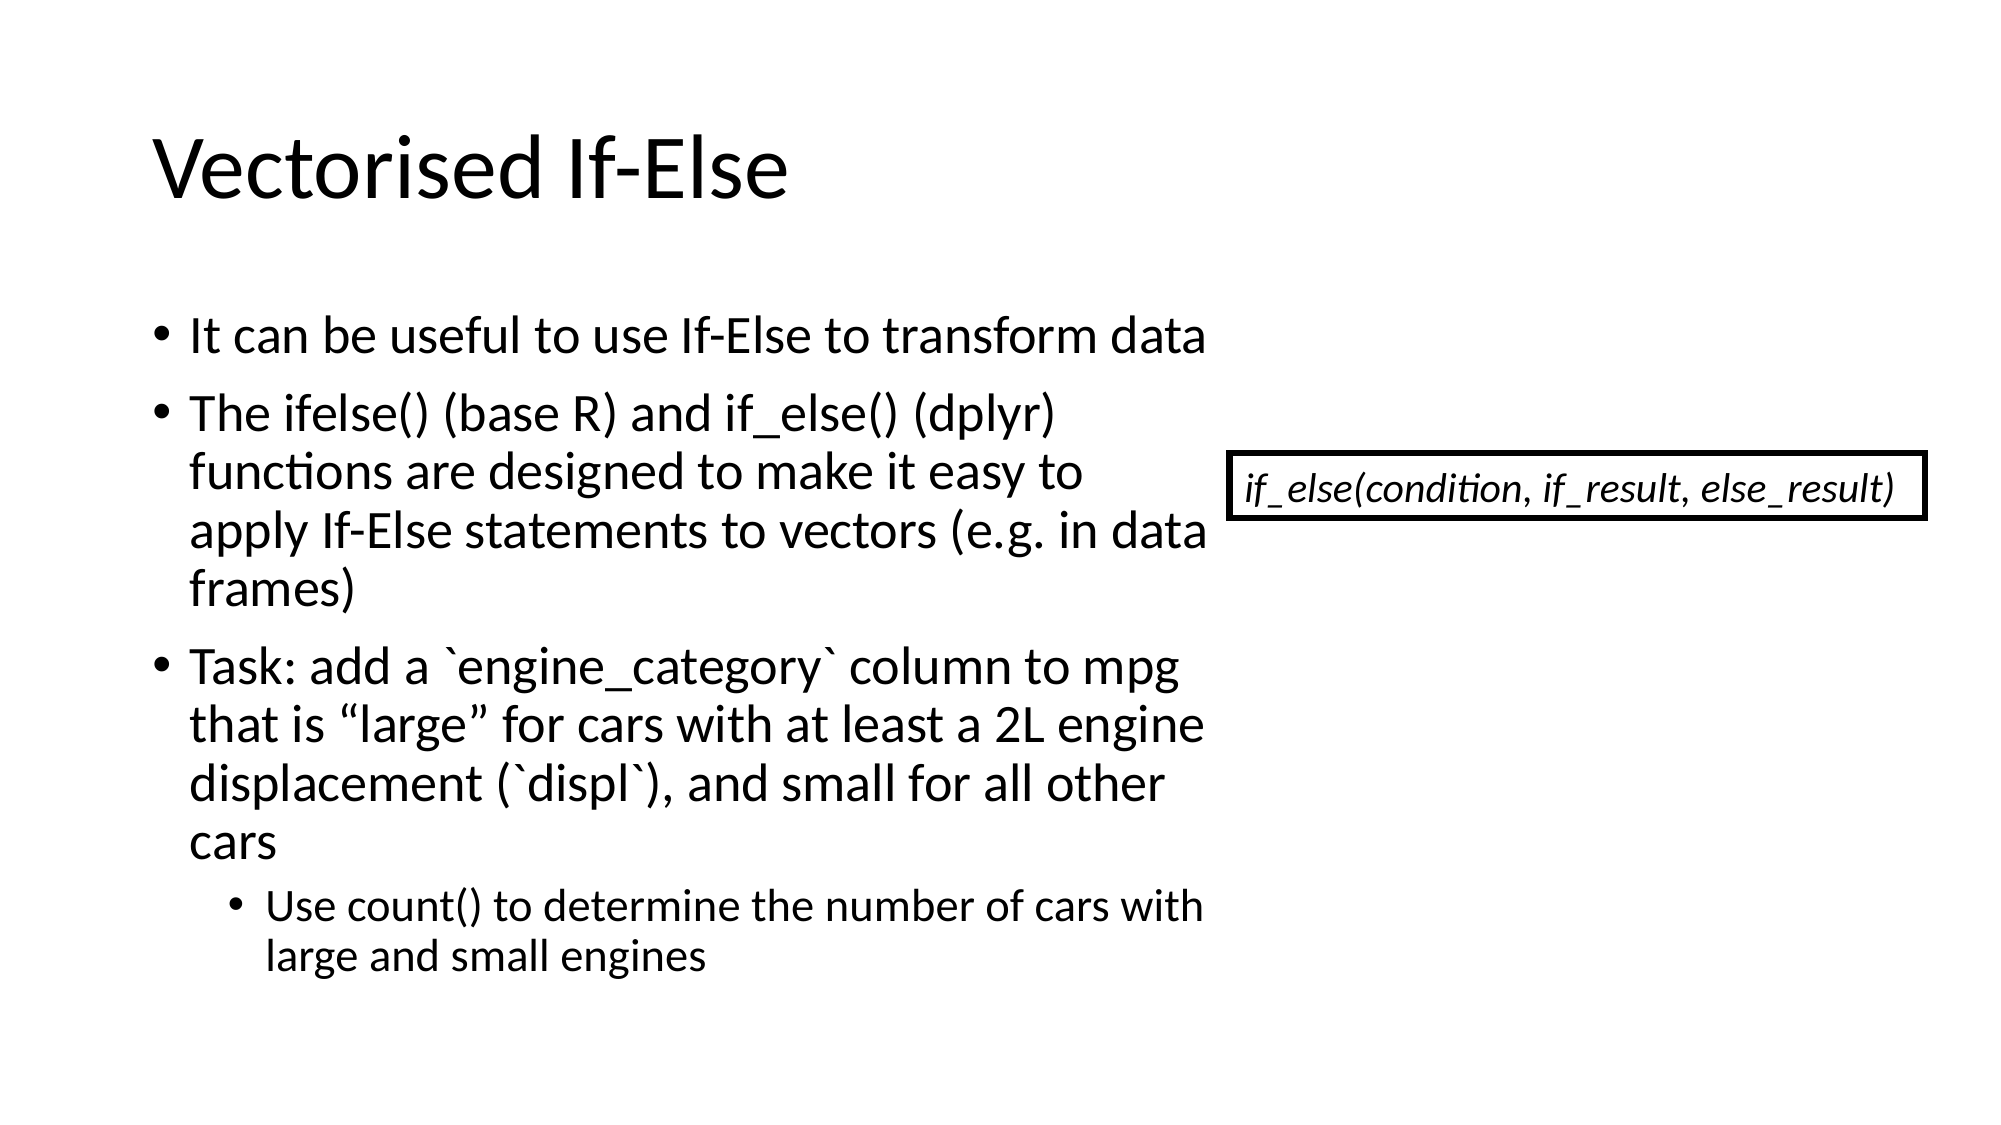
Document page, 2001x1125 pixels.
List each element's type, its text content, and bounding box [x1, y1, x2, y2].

title Vectorised If-Else [137, 59, 1863, 278]
text_box if_else(condition, if_result, else_result) [1229, 452, 1926, 519]
list It can be useful to use If-Else to transform data The ifelse() (base R) and if_else() (dplyr) functions are designed to make it easy to apply If-Else statements to vectors (e.g. in data frames) Task: add a `engine_category` column to mpg that is “large” for cars with at least a 2L engine displacement (`displ`), and small for all other cars Use count() to determine the number of cars with large and small engines [137, 299, 1230, 1014]
